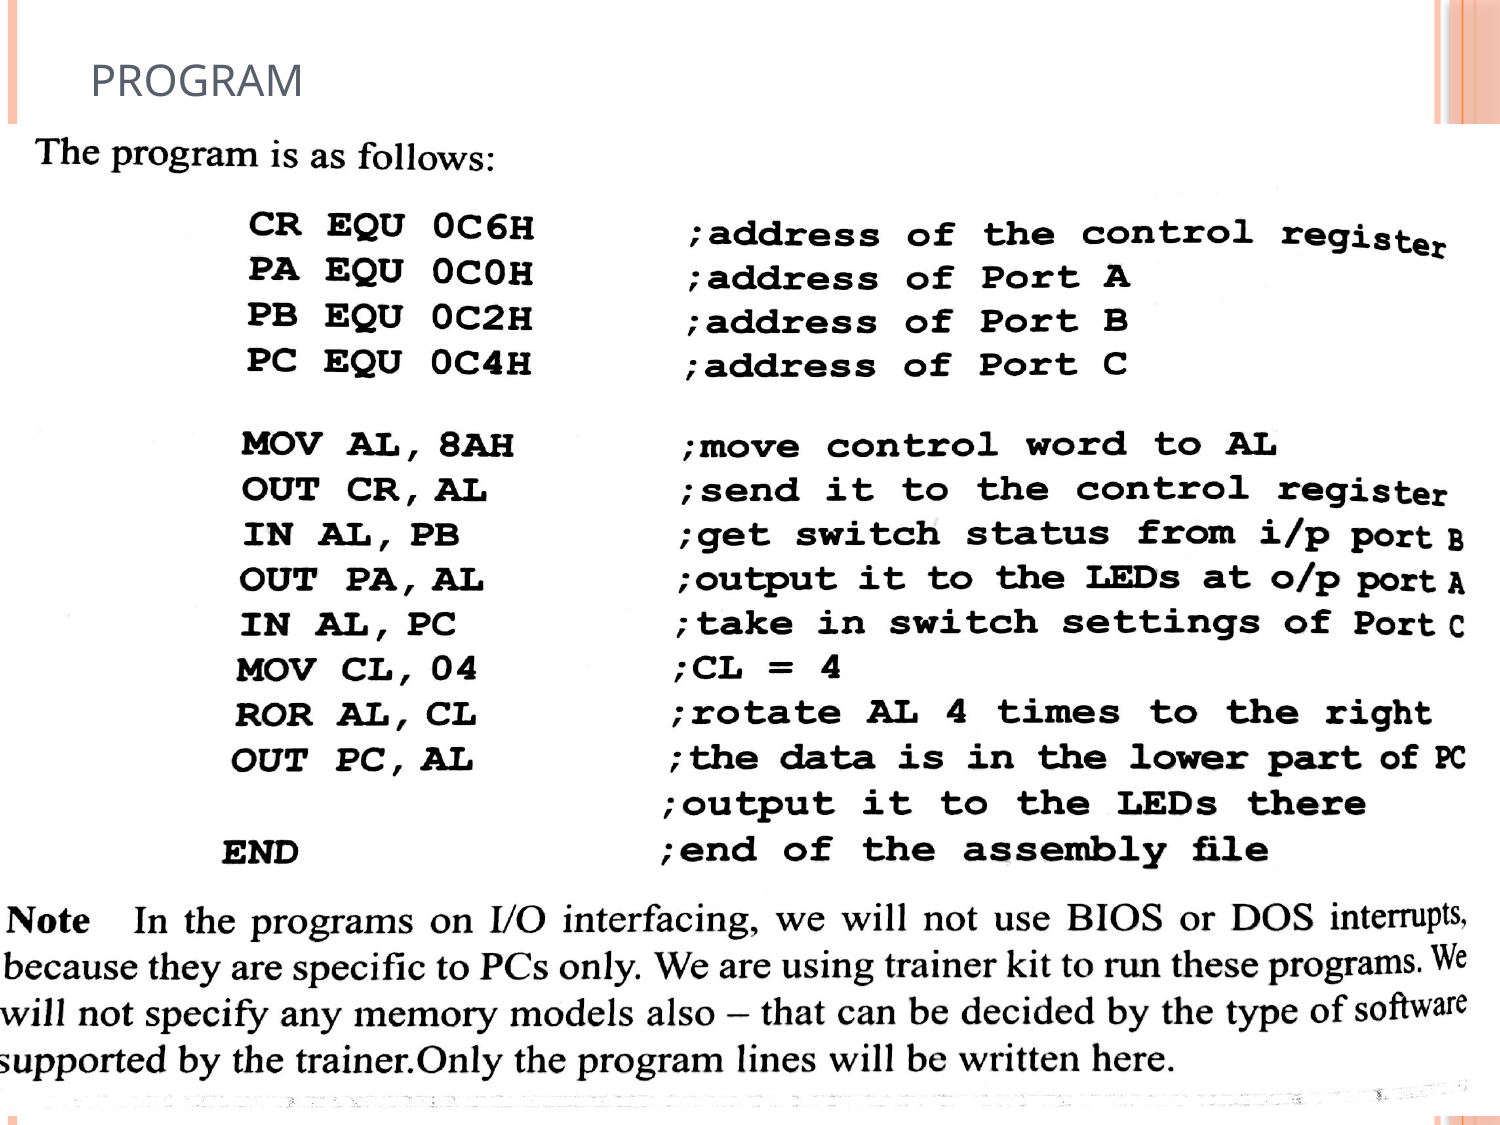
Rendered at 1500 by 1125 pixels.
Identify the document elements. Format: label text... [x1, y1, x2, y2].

title Program [75, 45, 1300, 113]
picture [0, 124, 1500, 1117]
